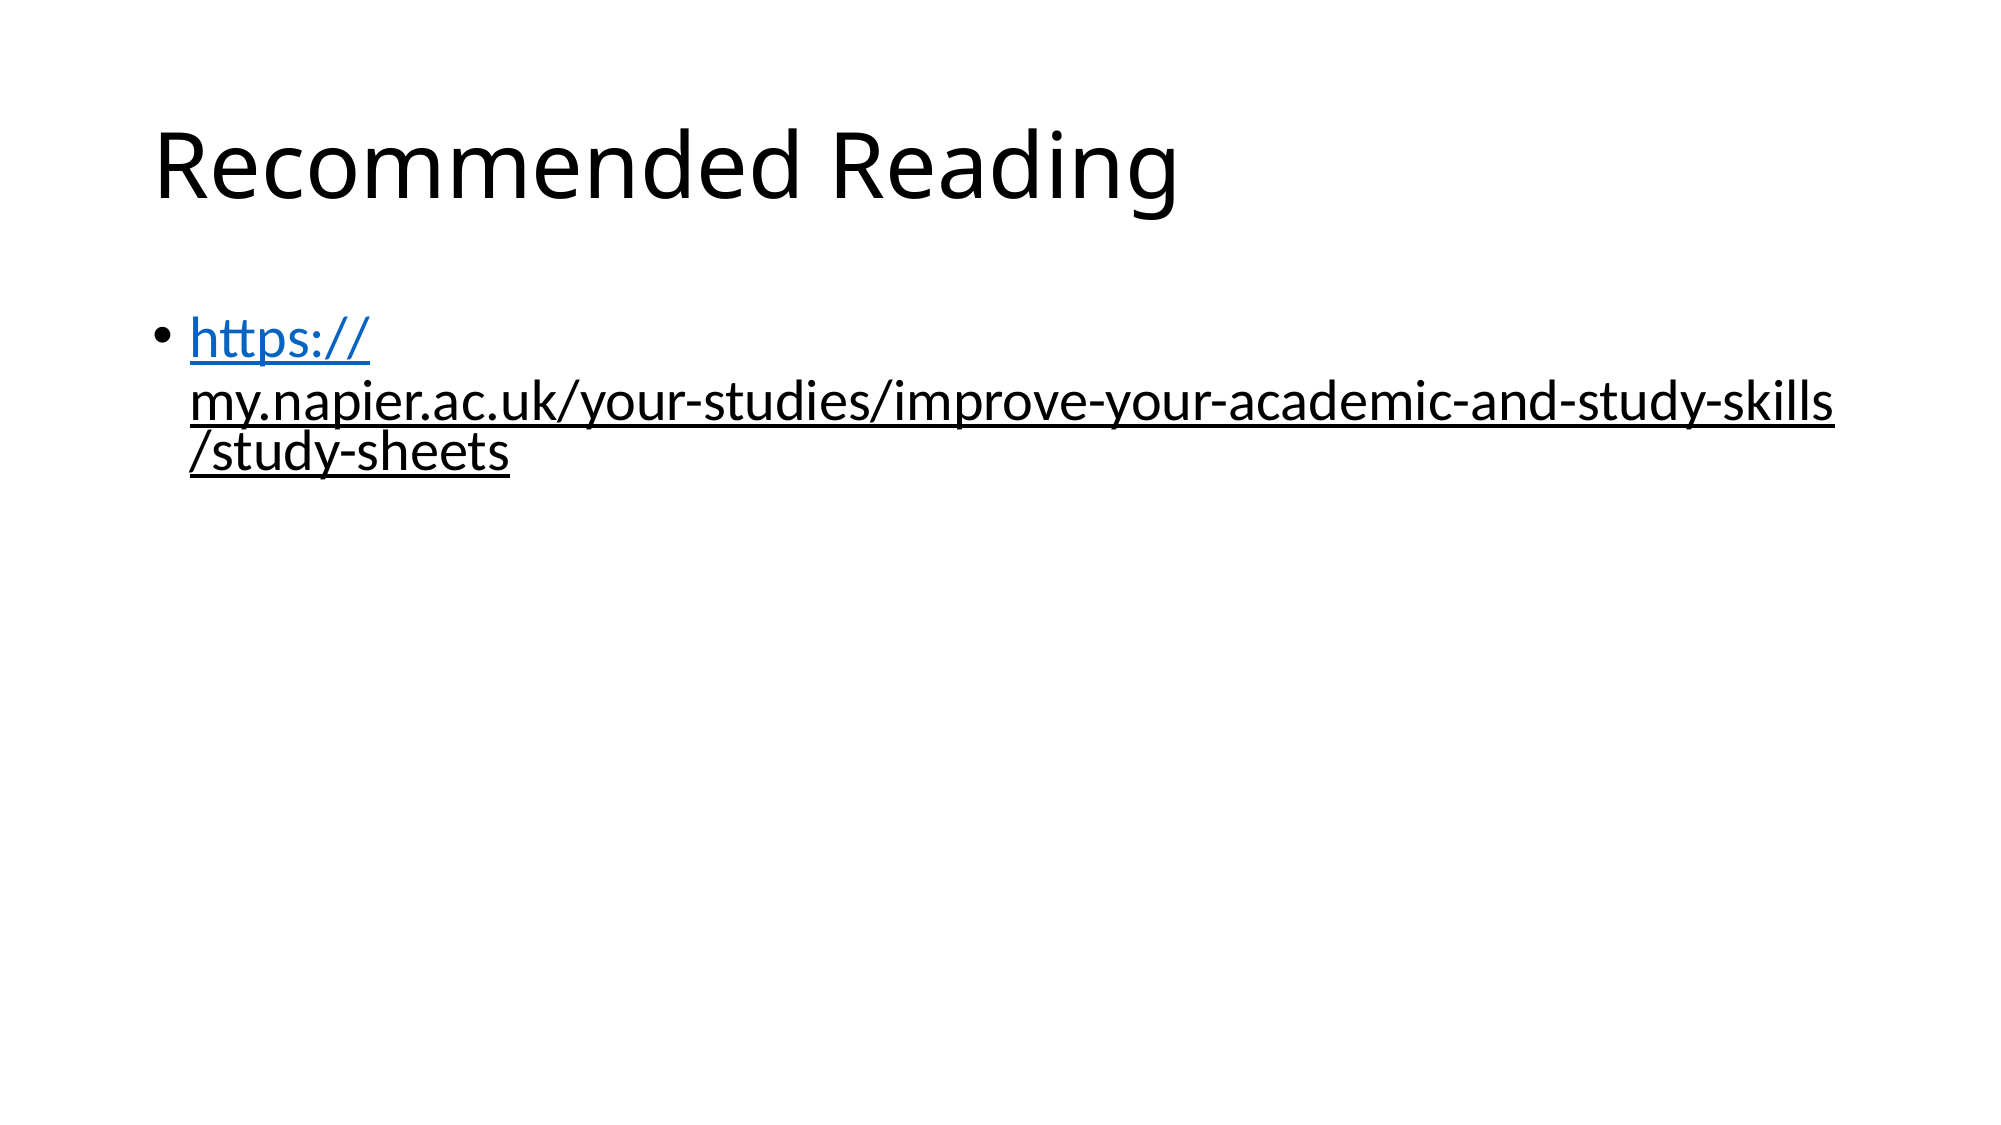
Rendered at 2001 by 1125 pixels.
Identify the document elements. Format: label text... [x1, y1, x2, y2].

title Recommended Reading [137, 59, 1863, 278]
list https://my.napier.ac.uk/your-studies/improve-your-academic-and-study-skills/study-sheets [137, 299, 1863, 1014]
